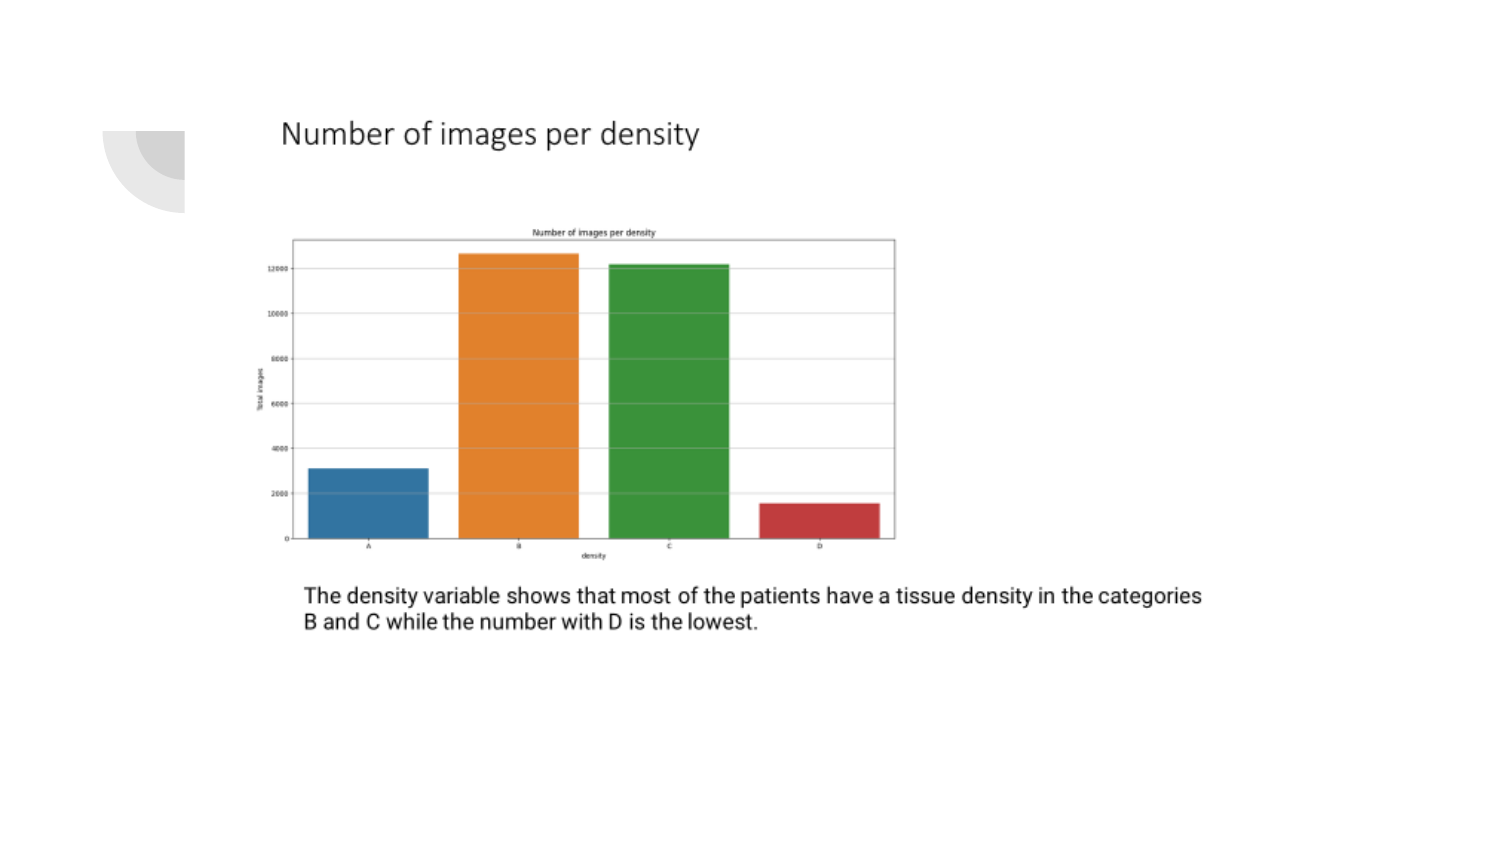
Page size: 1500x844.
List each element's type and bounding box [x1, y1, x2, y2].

picture [190, 35, 1378, 704]
